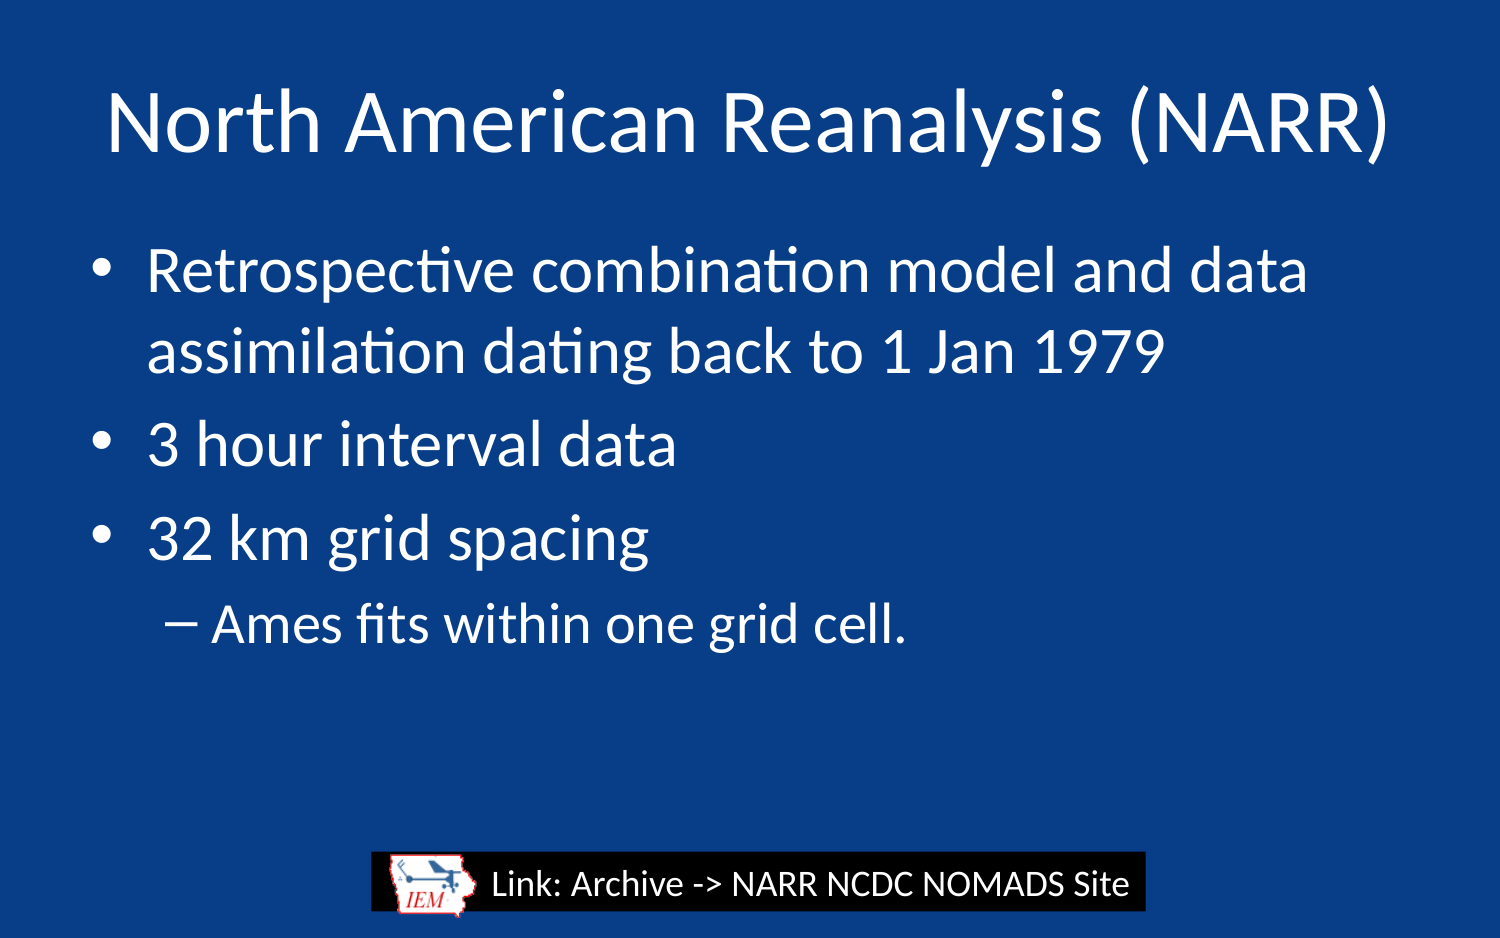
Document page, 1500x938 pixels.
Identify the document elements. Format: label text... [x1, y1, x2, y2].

title North American Reanalysis (NARR) [75, 37, 1425, 194]
list Retrospective combination model and data assimilation dating back to 1 Jan 1979 3 hour interval data 32 km grid spacing Ames fits within one grid cell. [75, 218, 1425, 838]
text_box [366, 843, 1151, 928]
